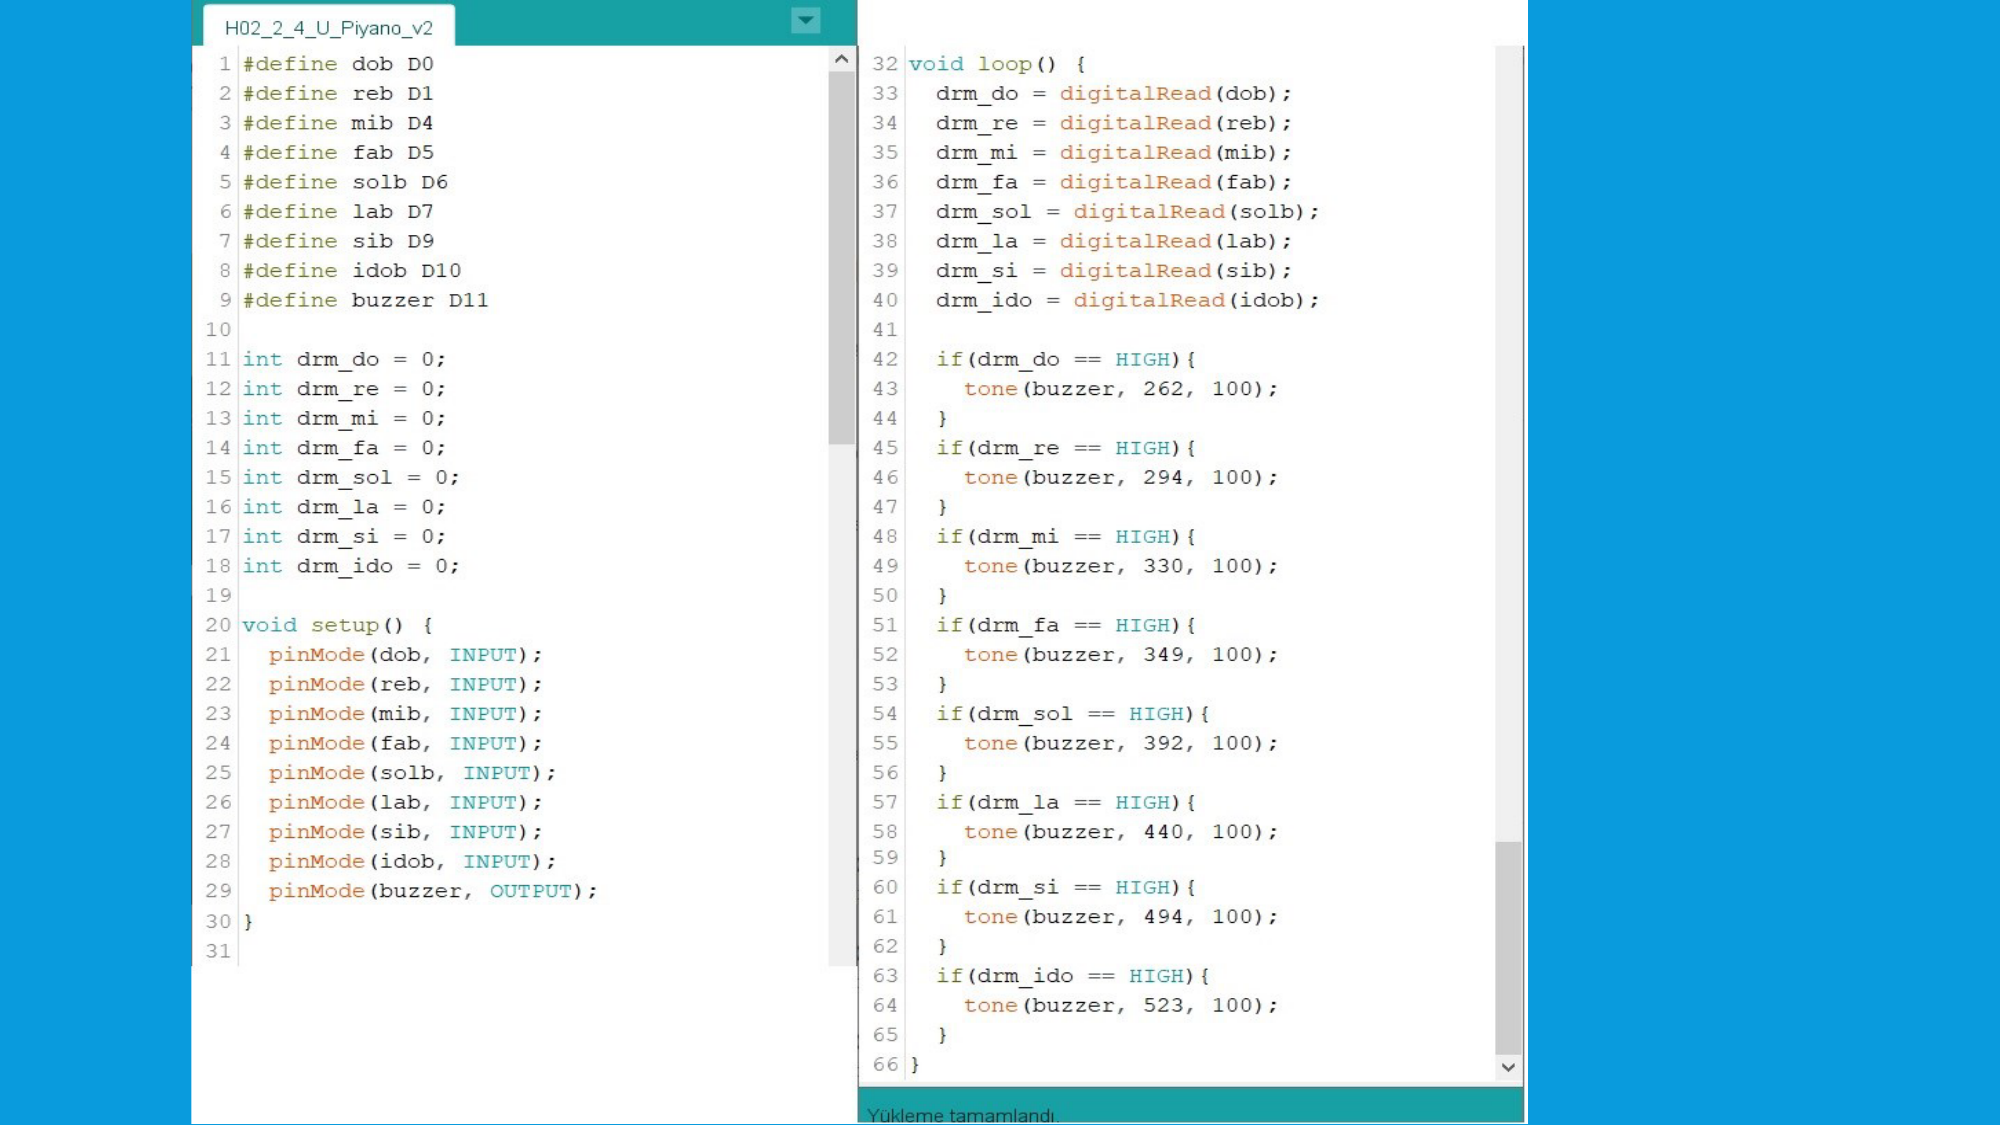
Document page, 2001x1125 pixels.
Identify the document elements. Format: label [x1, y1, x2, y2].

picture [192, 0, 1527, 1123]
